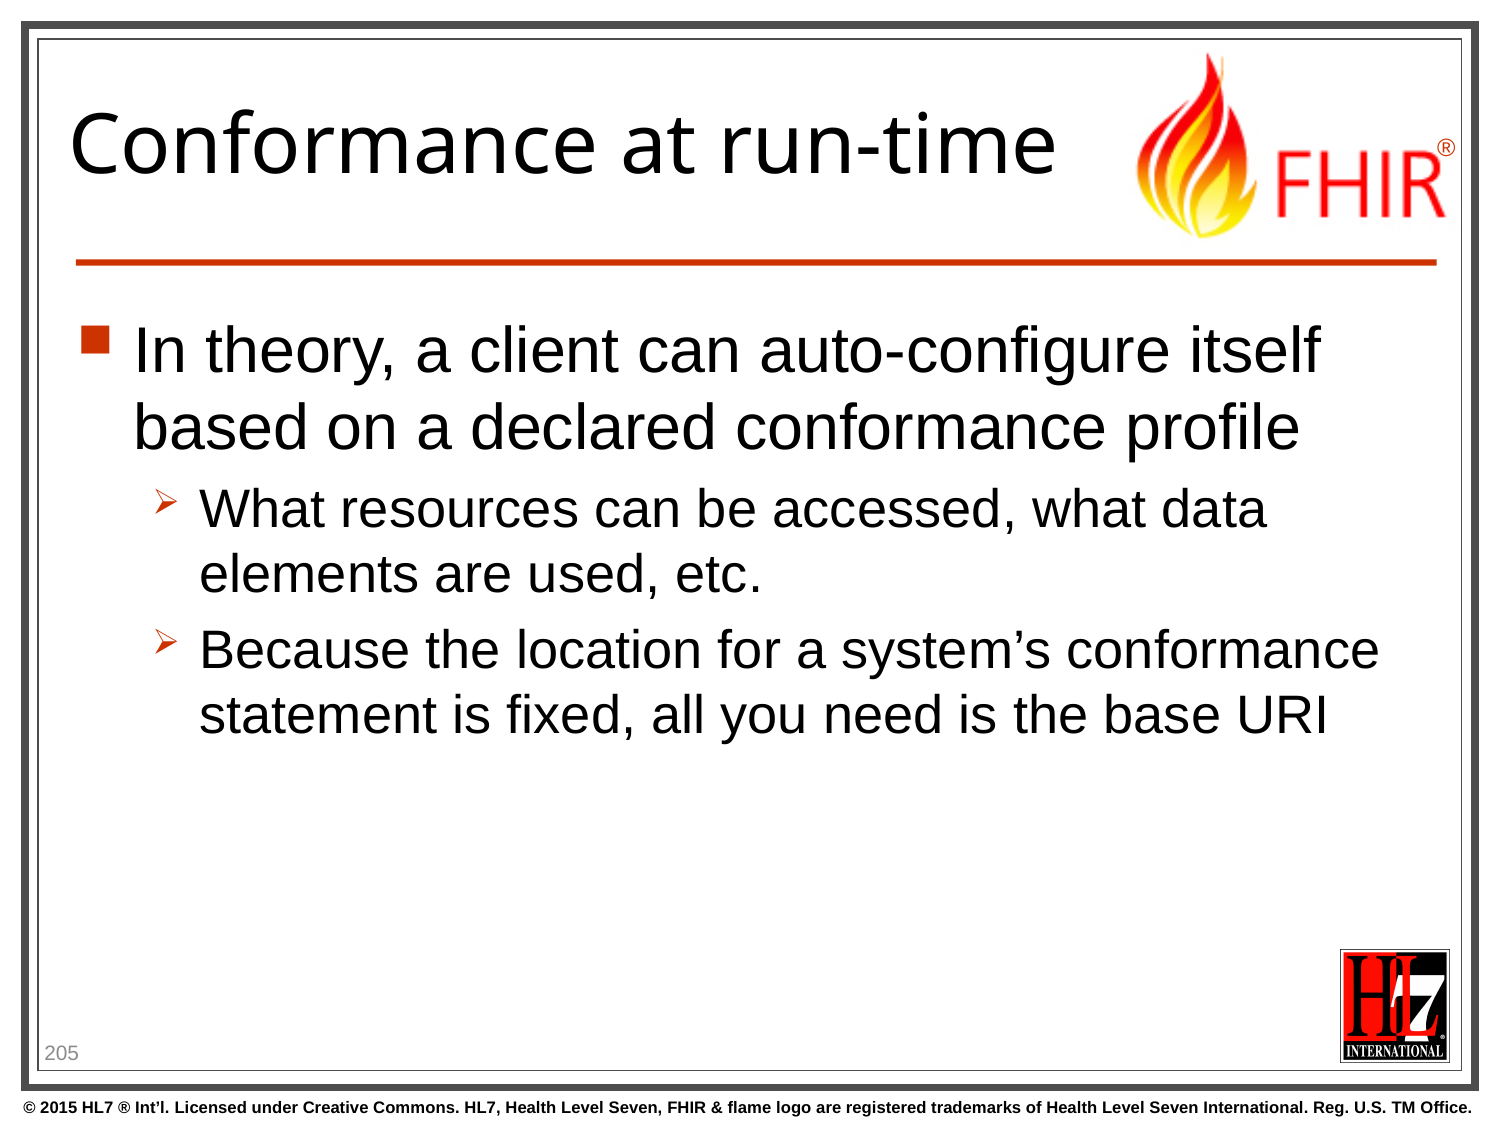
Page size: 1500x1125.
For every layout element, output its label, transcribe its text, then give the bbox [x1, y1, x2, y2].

picture [1340, 949, 1450, 1063]
list In theory, a client can auto-configure itself based on a declared conformance profile What resources can be accessed, what data elements are used, etc. Because the location for a system’s conformance statement is fixed, all you need is the base URI [62, 299, 1438, 1059]
slide_number 205 [29, 1034, 148, 1071]
picture [1124, 42, 1458, 249]
title Conformance at run-time [53, 54, 1128, 244]
